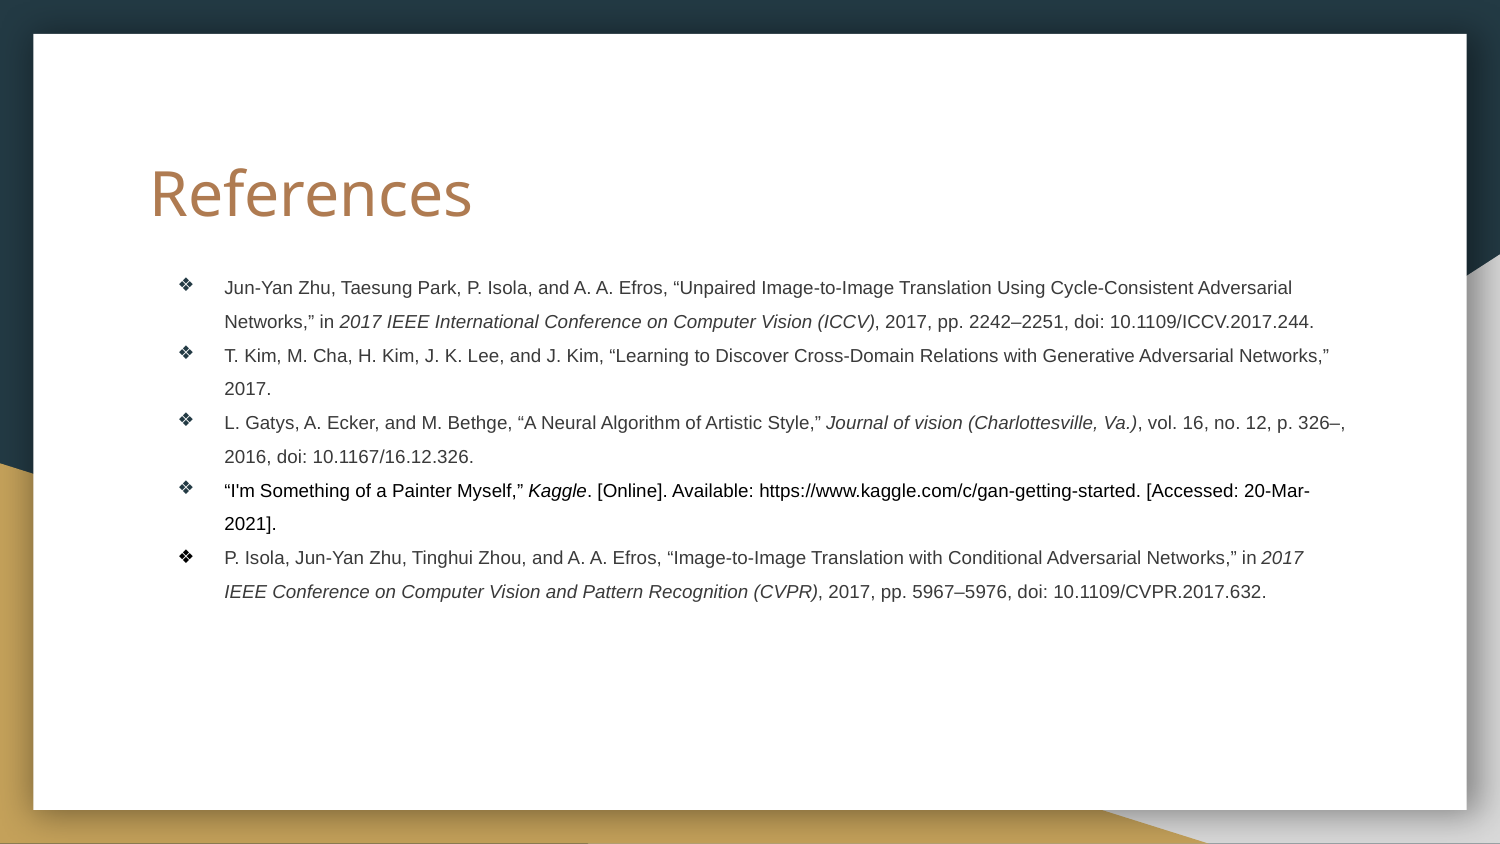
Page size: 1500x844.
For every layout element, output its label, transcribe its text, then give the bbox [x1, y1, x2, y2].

title References [134, 138, 1366, 249]
list Jun-Yan Zhu, Taesung Park, P. Isola, and A. A. Efros, “Unpaired Image-to-Image Translation Using Cycle-Consistent Adversarial Networks,” in 2017 IEEE International Conference on Computer Vision (ICCV), 2017, pp. 2242–2251, doi: 10.1109/ICCV.2017.244. T. Kim, M. Cha, H. Kim, J. K. Lee, and J. Kim, “Learning to Discover Cross-Domain Relations with Generative Adversarial Networks,” 2017. L. Gatys, A. Ecker, and M. Bethge, “A Neural Algorithm of Artistic Style,” Journal of vision (Charlottesville, Va.), vol. 16, no. 12, p. 326–, 2016, doi: 10.1167/16.12.326. “I'm Something of a Painter Myself,” Kaggle. [Online]. Available: https://www.kaggle.com/c/gan-getting-started. [Accessed: 20-Mar-2021]. P. Isola, Jun-Yan Zhu, Tinghui Zhou, and A. A. Efros, “Image-to-Image Translation with Conditional Adversarial Networks,” in 2017 IEEE Conference on Computer Vision and Pattern Recognition (CVPR), 2017, pp. 5967–5976, doi: 10.1109/CVPR.2017.632. [134, 249, 1366, 729]
